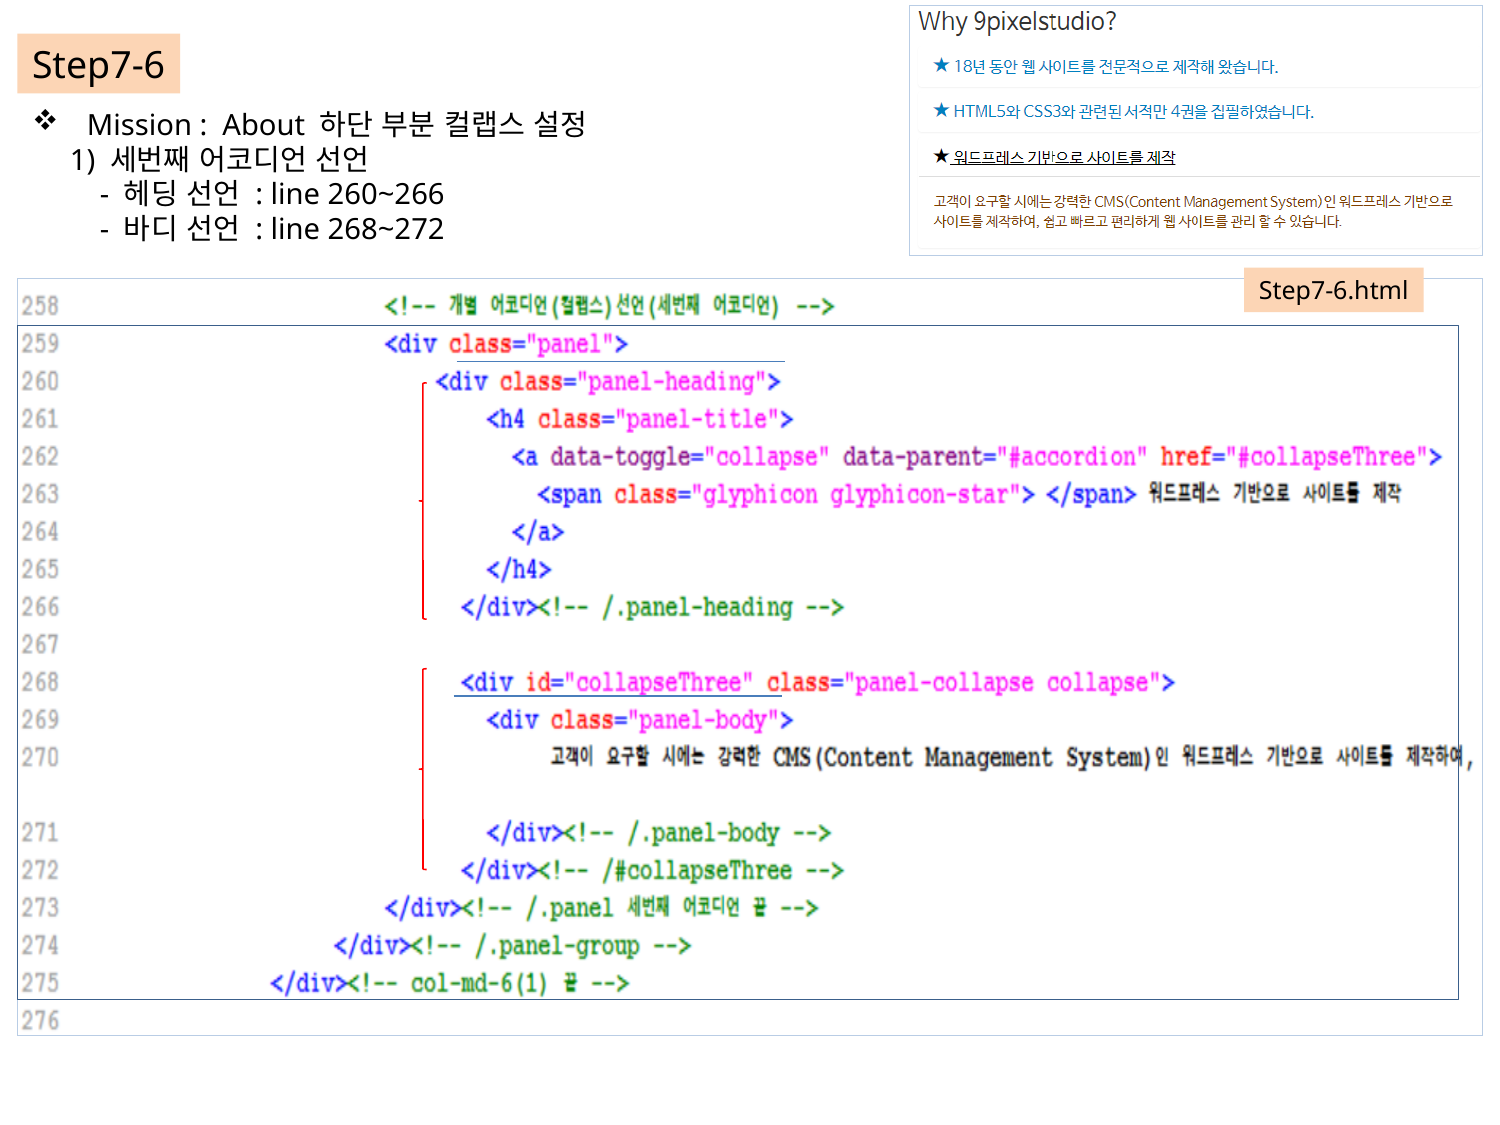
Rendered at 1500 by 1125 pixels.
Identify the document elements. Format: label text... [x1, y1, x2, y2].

picture [17, 278, 1483, 1036]
text_box Step7-6 [17, 33, 181, 94]
text_box Mission : About 하단 부분 컬랩스 설정 1) 세번째 어코디언 선언 - 헤딩 선언 : line 260~266 - 바디 선언 : line 268~272 [17, 98, 904, 254]
picture [909, 5, 1483, 256]
text_box Step7-6.html [1244, 267, 1424, 277]
